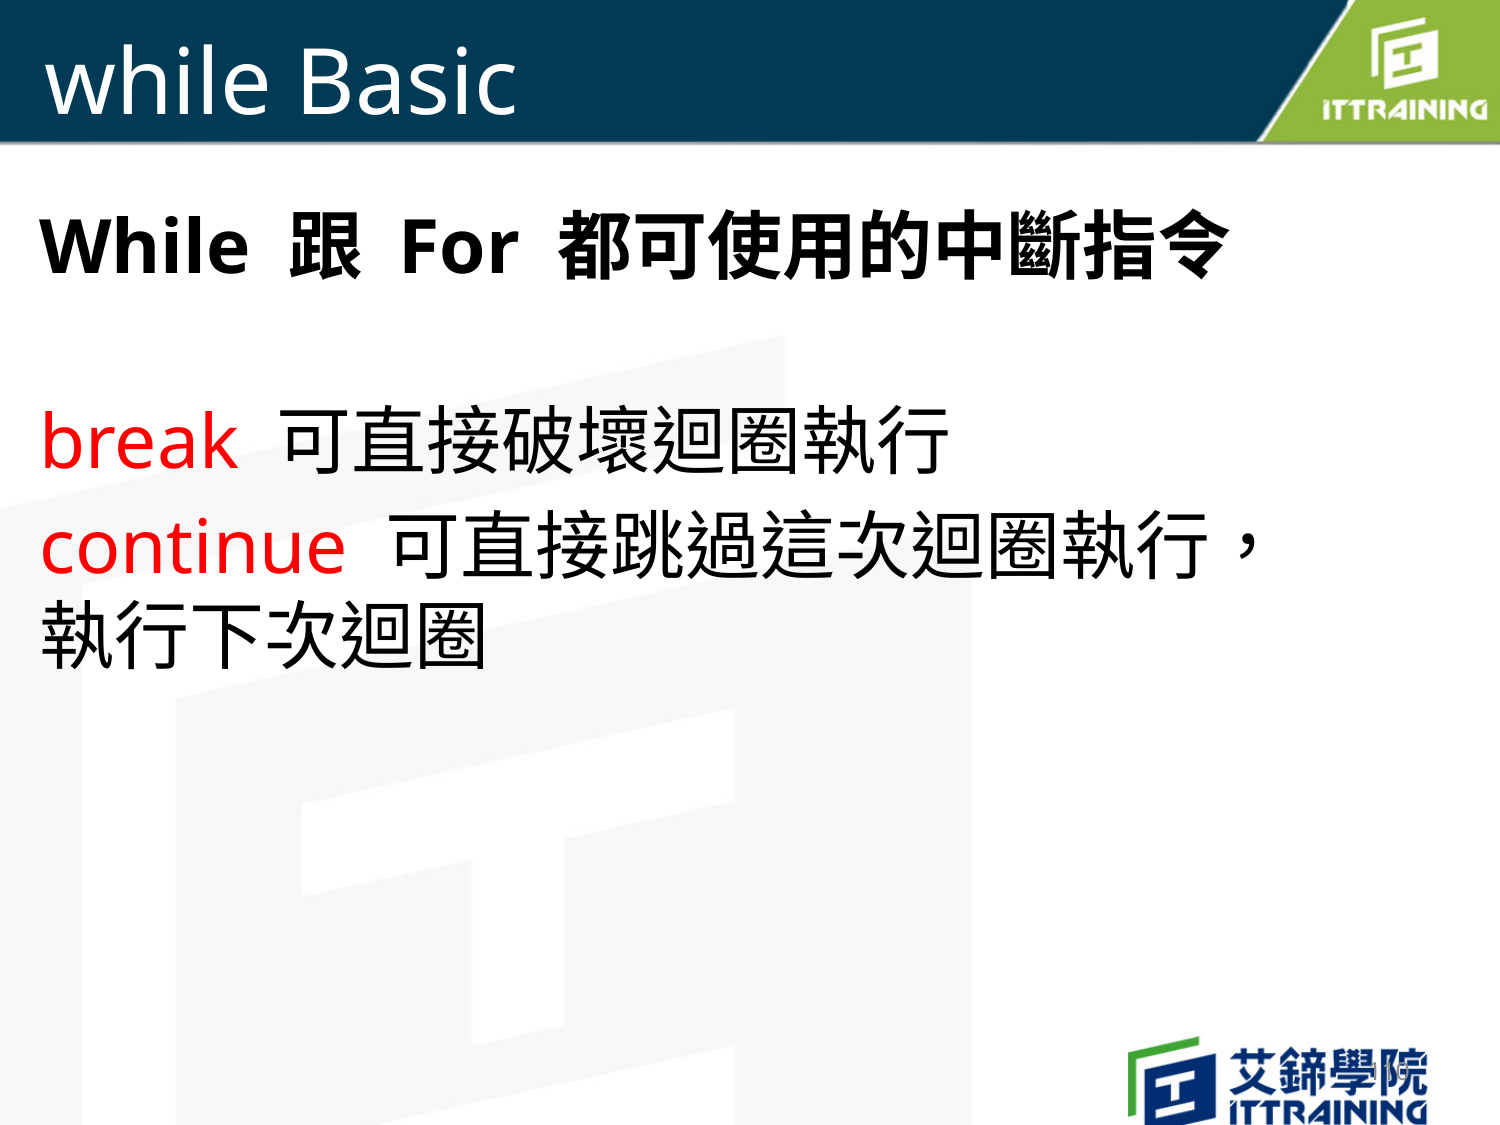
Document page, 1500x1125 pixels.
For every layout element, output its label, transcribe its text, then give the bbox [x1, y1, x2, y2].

list While 跟 For 都可使用的中斷指令 break 可直接破壞迴圈執行 continue 可直接跳過這次迴圈執行，執行下次迴圈 [24, 191, 1375, 934]
slide_number 110 [1074, 1042, 1425, 1103]
title while Basic [29, 0, 1380, 172]
picture [0, 0, 1500, 1125]
